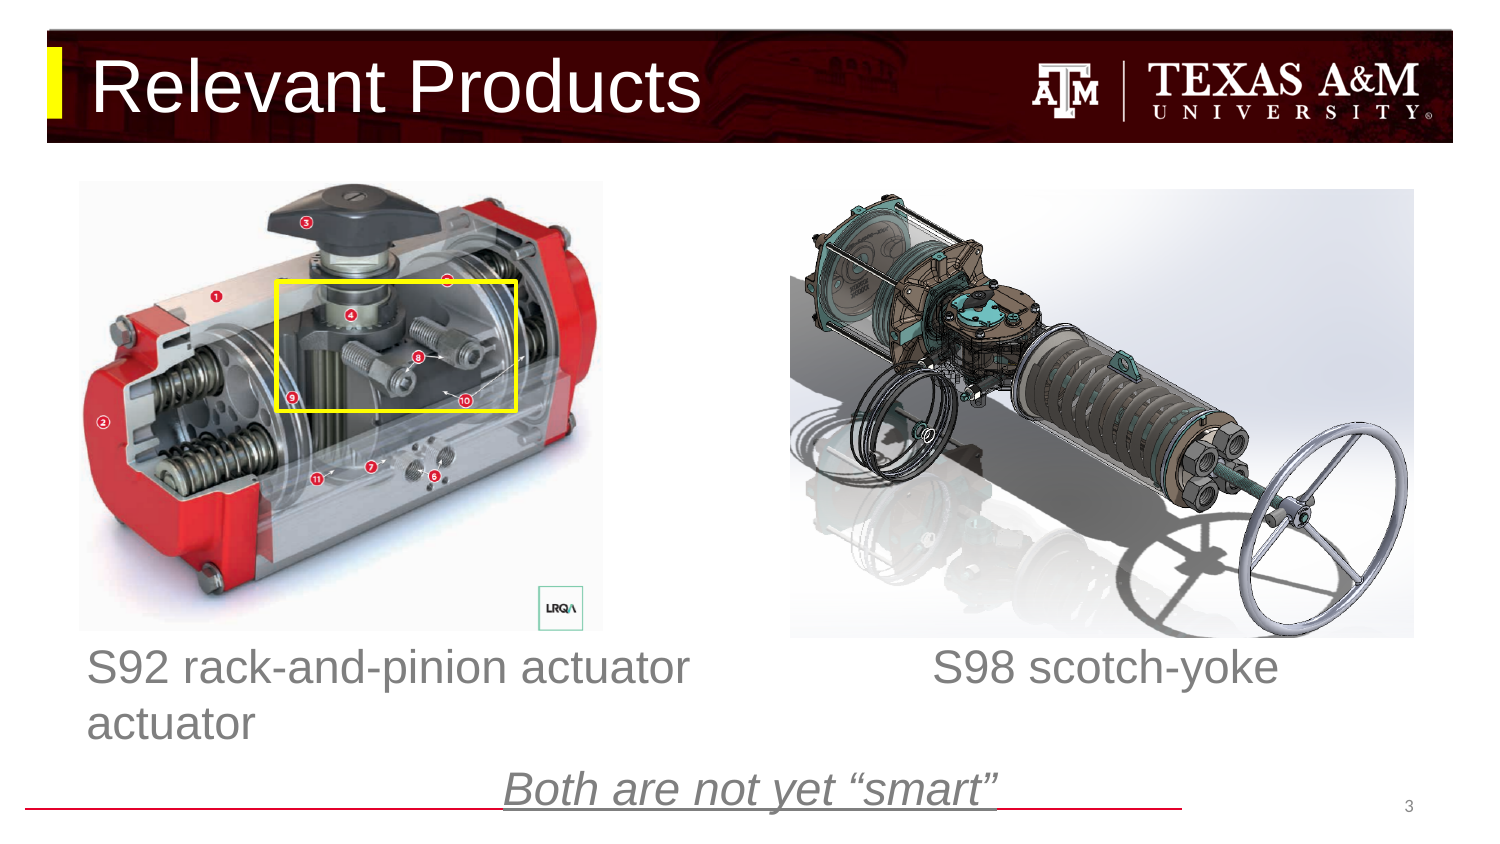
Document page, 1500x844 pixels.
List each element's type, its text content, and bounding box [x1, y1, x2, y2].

title Relevant Products [79, 12, 1025, 154]
picture [790, 188, 1414, 638]
picture [47, 28, 79, 143]
slide_number ‹#› [1074, 782, 1425, 827]
picture [78, 181, 604, 631]
picture [1025, 28, 1453, 143]
list S92 rack-and-pinion actuator S98 scotch-yoke actuator Both are not yet “smart” [75, 630, 1425, 821]
